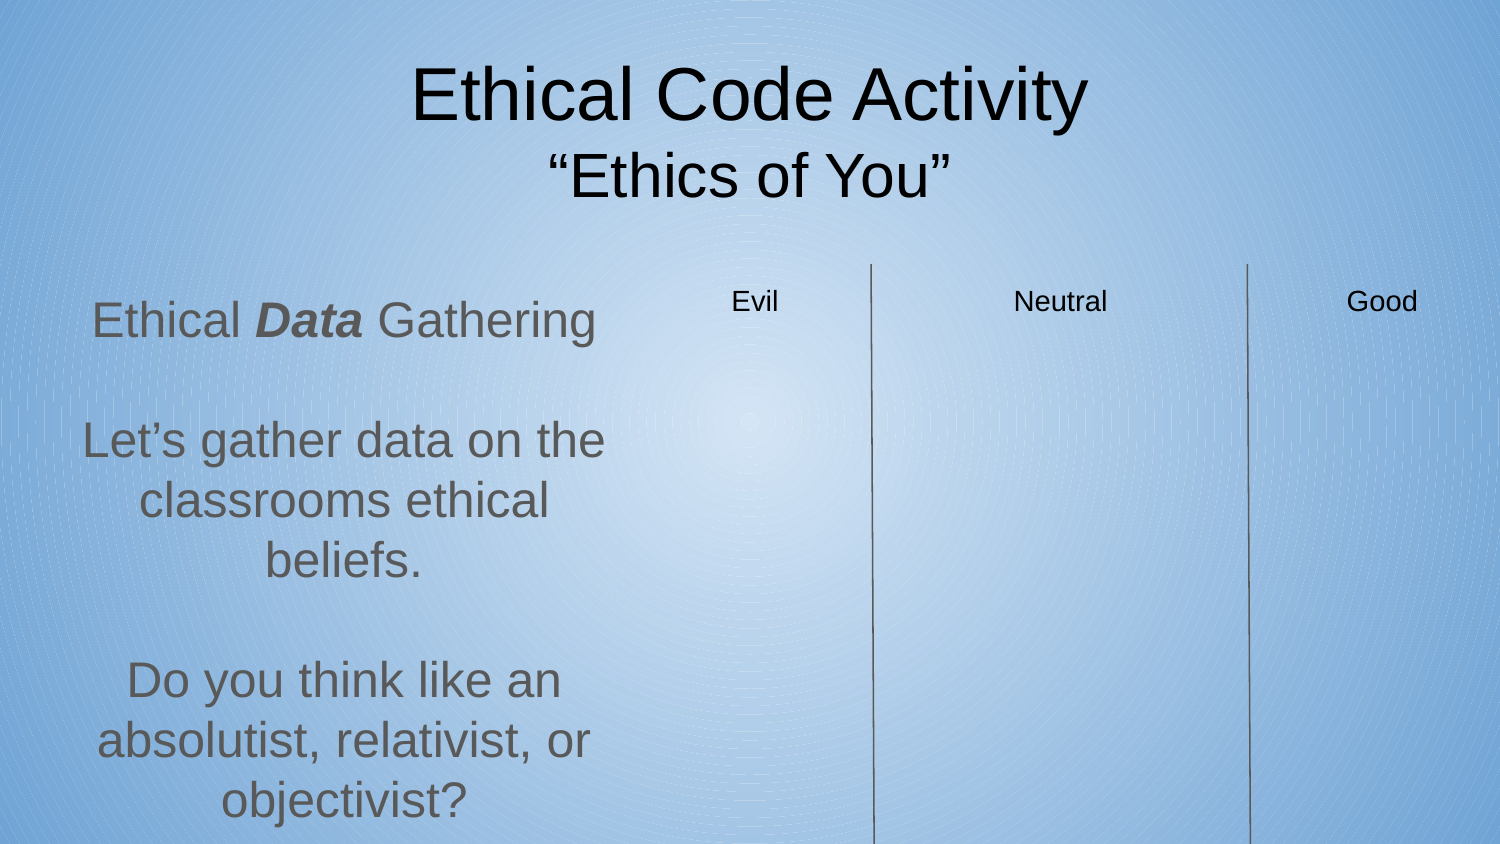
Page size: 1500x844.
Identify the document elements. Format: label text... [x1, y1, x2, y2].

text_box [870, 263, 875, 844]
text_box Good [1290, 267, 1475, 316]
text_box Evil [663, 267, 847, 316]
title Ethical Code Activity “Ethics of You” [51, 28, 1449, 226]
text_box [1247, 263, 1251, 844]
text_box Neutral [968, 267, 1153, 316]
subtitle Ethical Data Gathering Let’s gather data on the classrooms ethical beliefs. Do you think like an absolutist, relativist, or objectivist? [66, 272, 623, 836]
